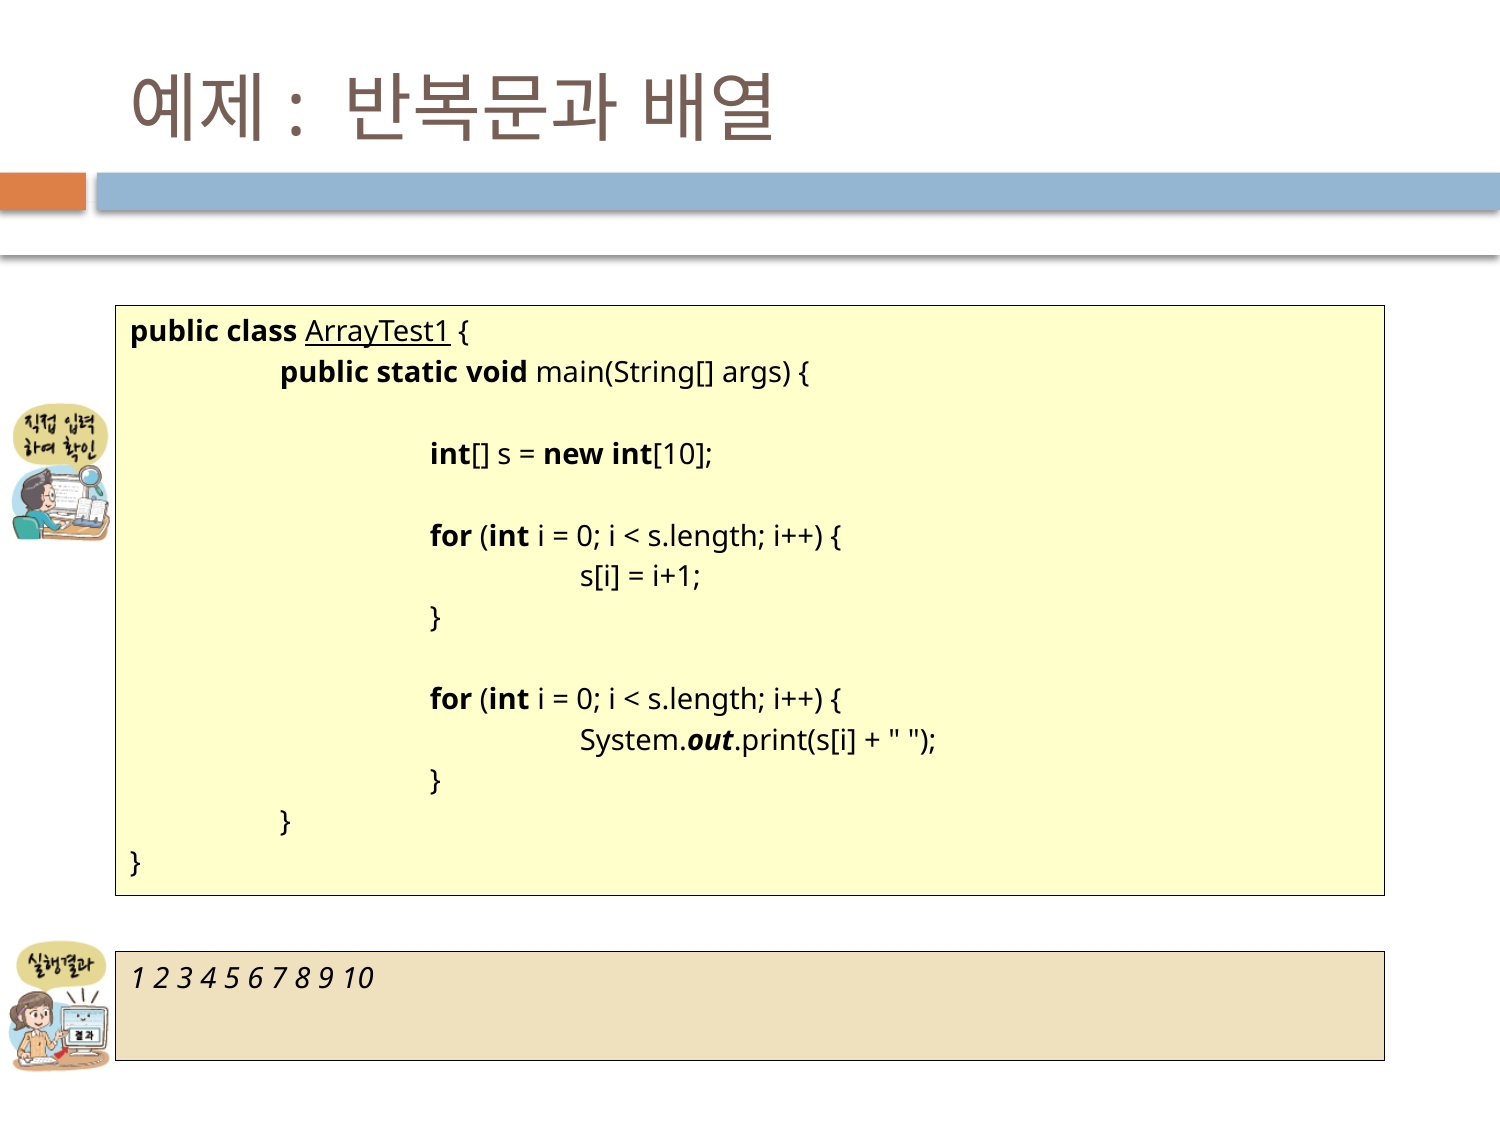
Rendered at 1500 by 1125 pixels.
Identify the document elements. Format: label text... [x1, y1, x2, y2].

text_box 1 2 3 4 5 6 7 8 9 10 [117, 951, 1385, 1061]
picture [0, 394, 113, 549]
text_box public class ArrayTest1 { public static void main(String[] args) { int[] s = new int[10]; for (int i = 0; i < s.length; i++) { s[i] = i+1; } for (int i = 0; i < s.length; i++) { System.out.print(s[i] + " "); } } } [115, 305, 1385, 896]
title 예제: 반복문과 배열 [115, 47, 1156, 164]
picture [0, 937, 113, 1076]
